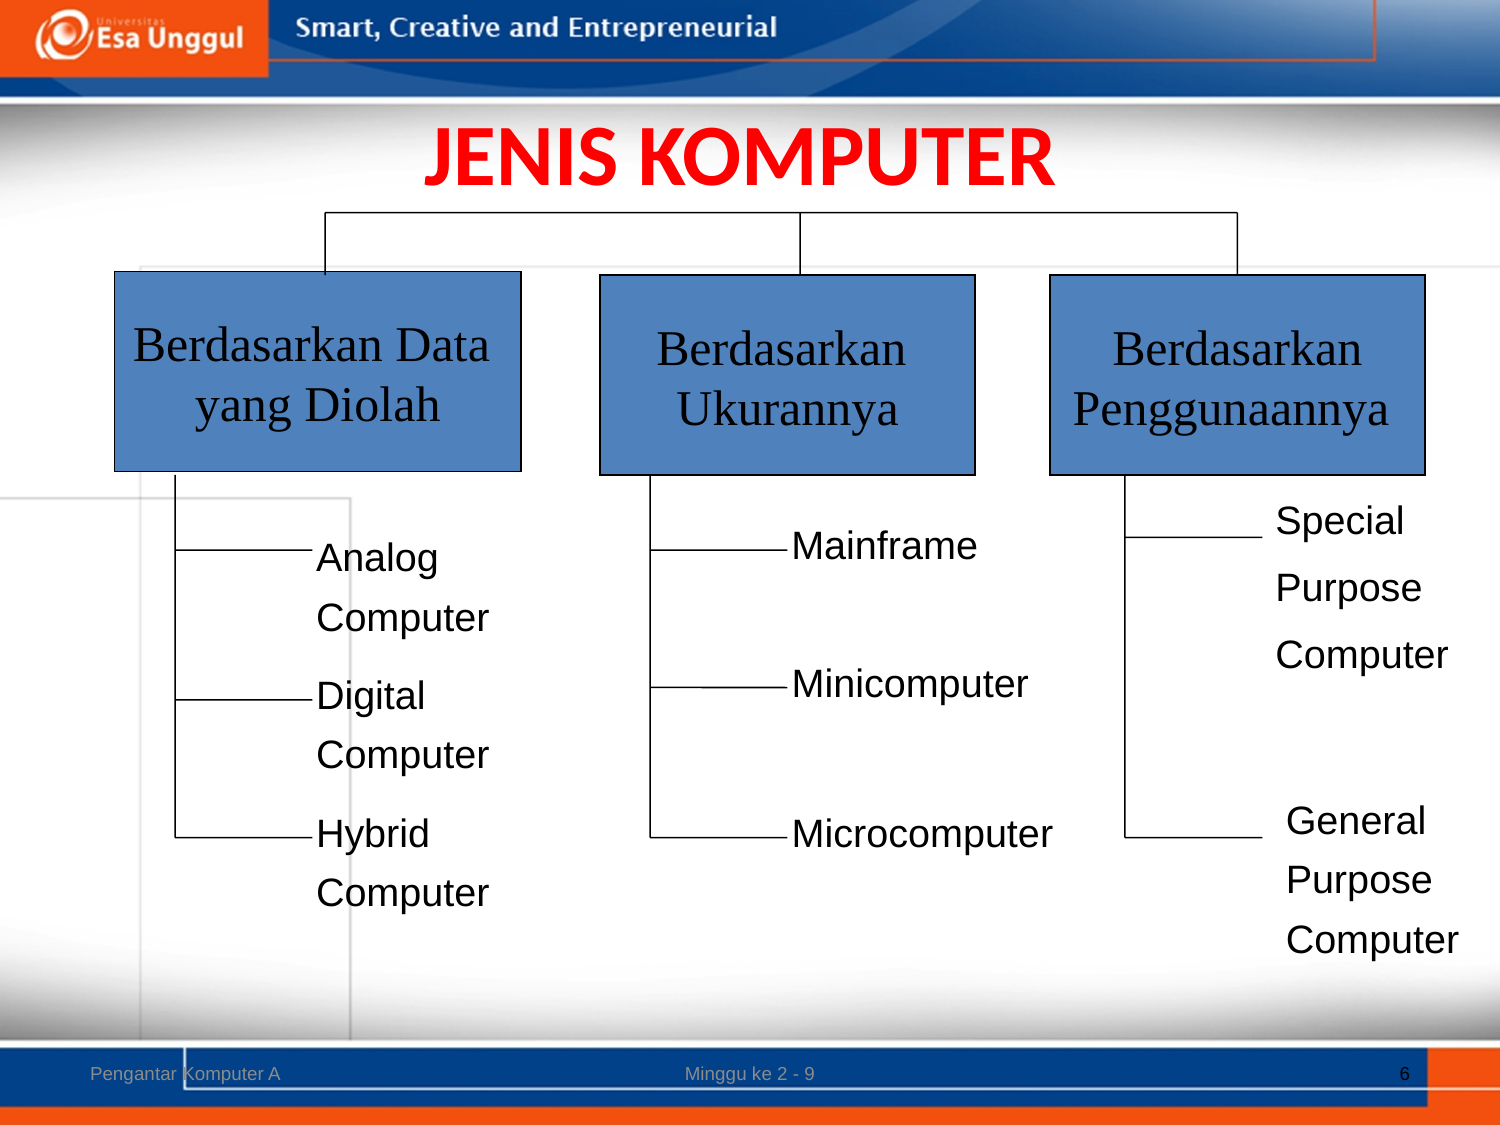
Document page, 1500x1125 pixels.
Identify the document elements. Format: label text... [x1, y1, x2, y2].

text_box Mainframe [776, 512, 994, 575]
text_box Microcomputer [776, 799, 1069, 863]
text_box Minicomputer [776, 650, 1045, 713]
text_box Berdasarkan Penggunaannya [1049, 275, 1425, 475]
text_box Digital Computer [301, 662, 506, 785]
text_box Berdasarkan Data yang Diolah [114, 271, 521, 472]
text_box General Purpose Computer [1270, 787, 1500, 969]
text_box Special Purpose Computer [1260, 487, 1500, 752]
picture [0, 0, 1500, 1125]
text_box Hybrid Computer [301, 800, 506, 922]
footer Minggu ke 2 - 9 [512, 1042, 988, 1103]
text_box Analog Computer [301, 524, 506, 647]
title JENIS KOMPUTER [150, 87, 1332, 213]
text_box Berdasarkan Ukurannya [600, 275, 975, 475]
slide_number 6 [1074, 1042, 1425, 1103]
slide_number Pengantar Komputer A [75, 1042, 425, 1103]
